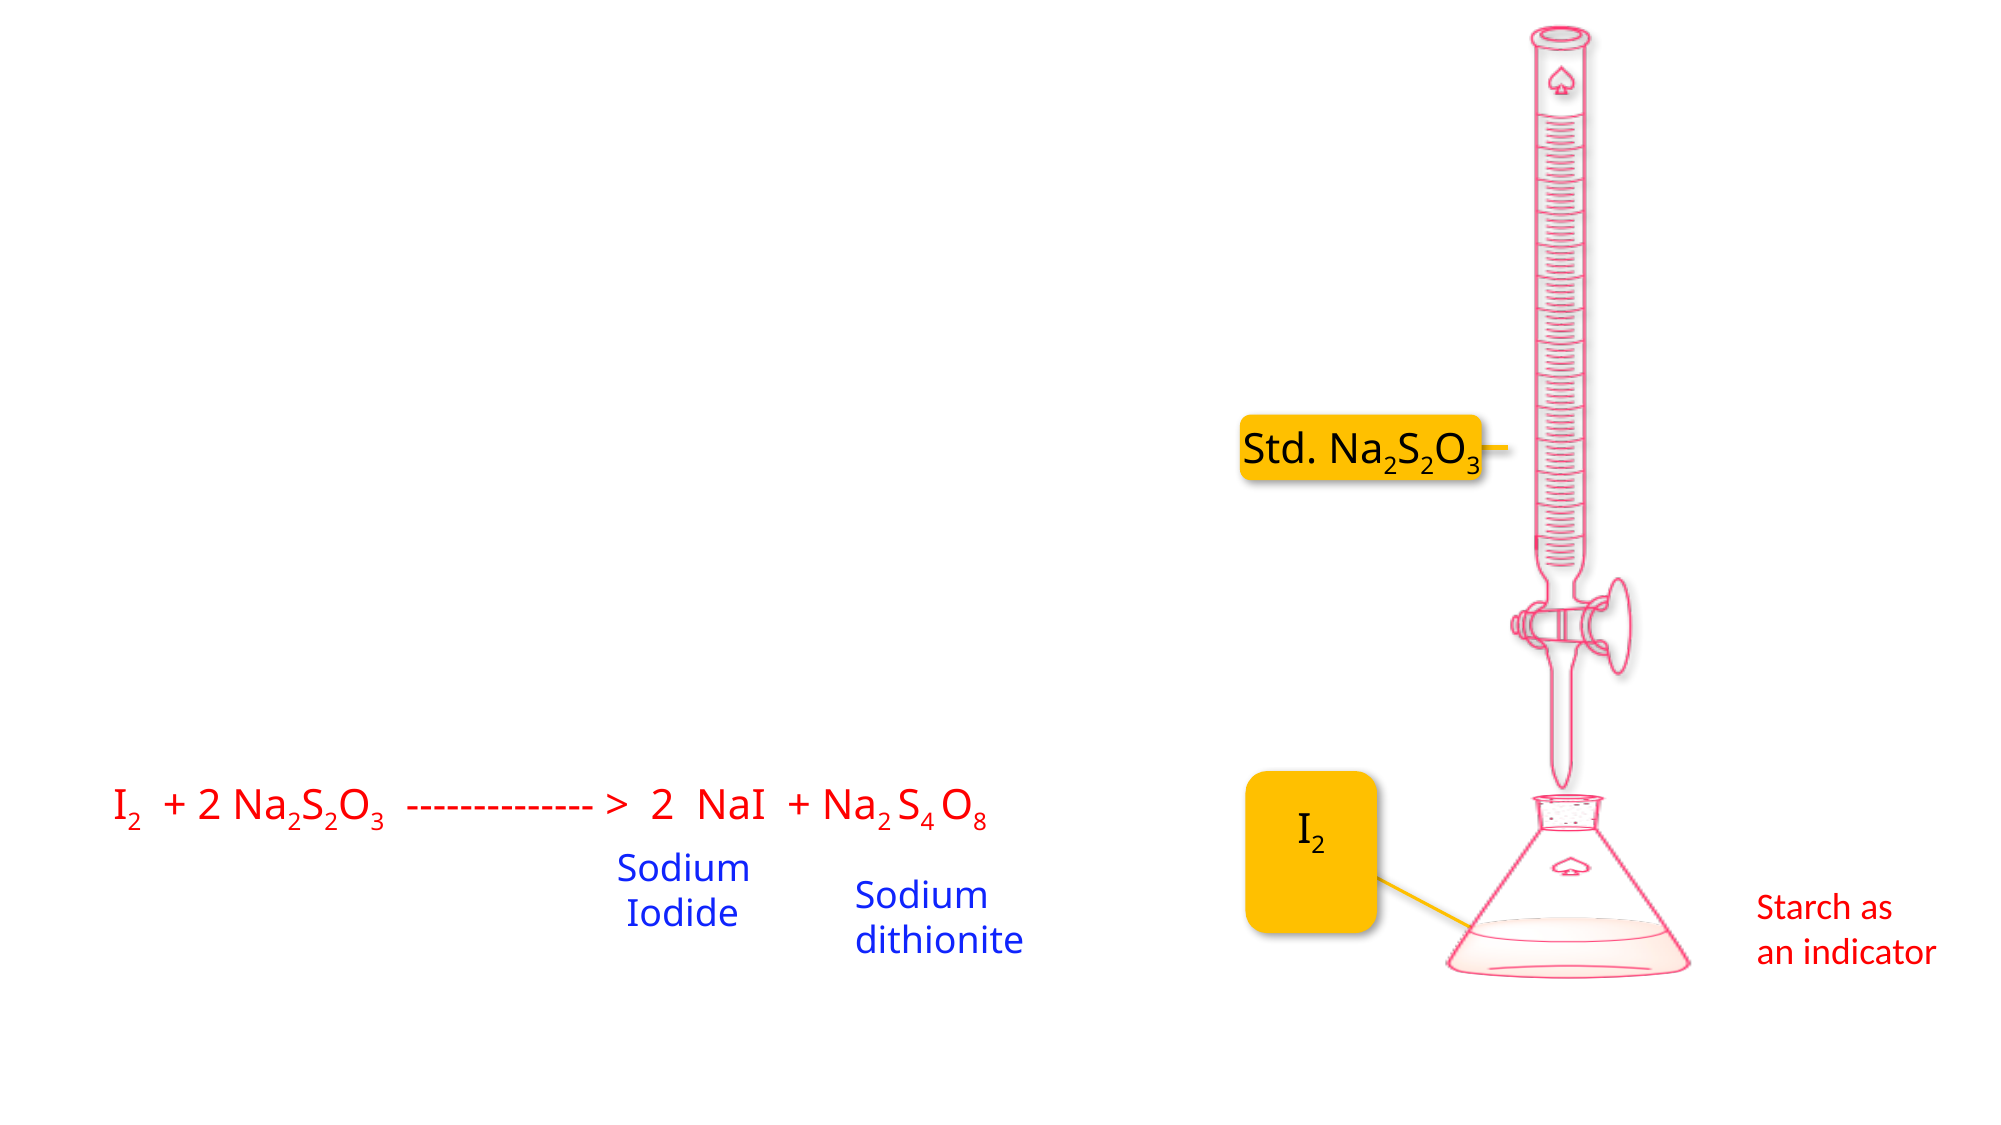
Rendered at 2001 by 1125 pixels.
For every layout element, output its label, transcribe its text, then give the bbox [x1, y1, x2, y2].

text_box Starch as an indicator [1741, 874, 1953, 980]
text_box I2 + 2 Na2S2O3 -------------- > 2 NaI + Na2 S4 O8 [87, 771, 1095, 843]
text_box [1437, 20, 1699, 981]
text_box Sodium Iodide [602, 836, 768, 942]
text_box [1245, 770, 1437, 946]
text_box Sodium dithionite [840, 864, 1057, 969]
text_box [1239, 414, 1437, 481]
